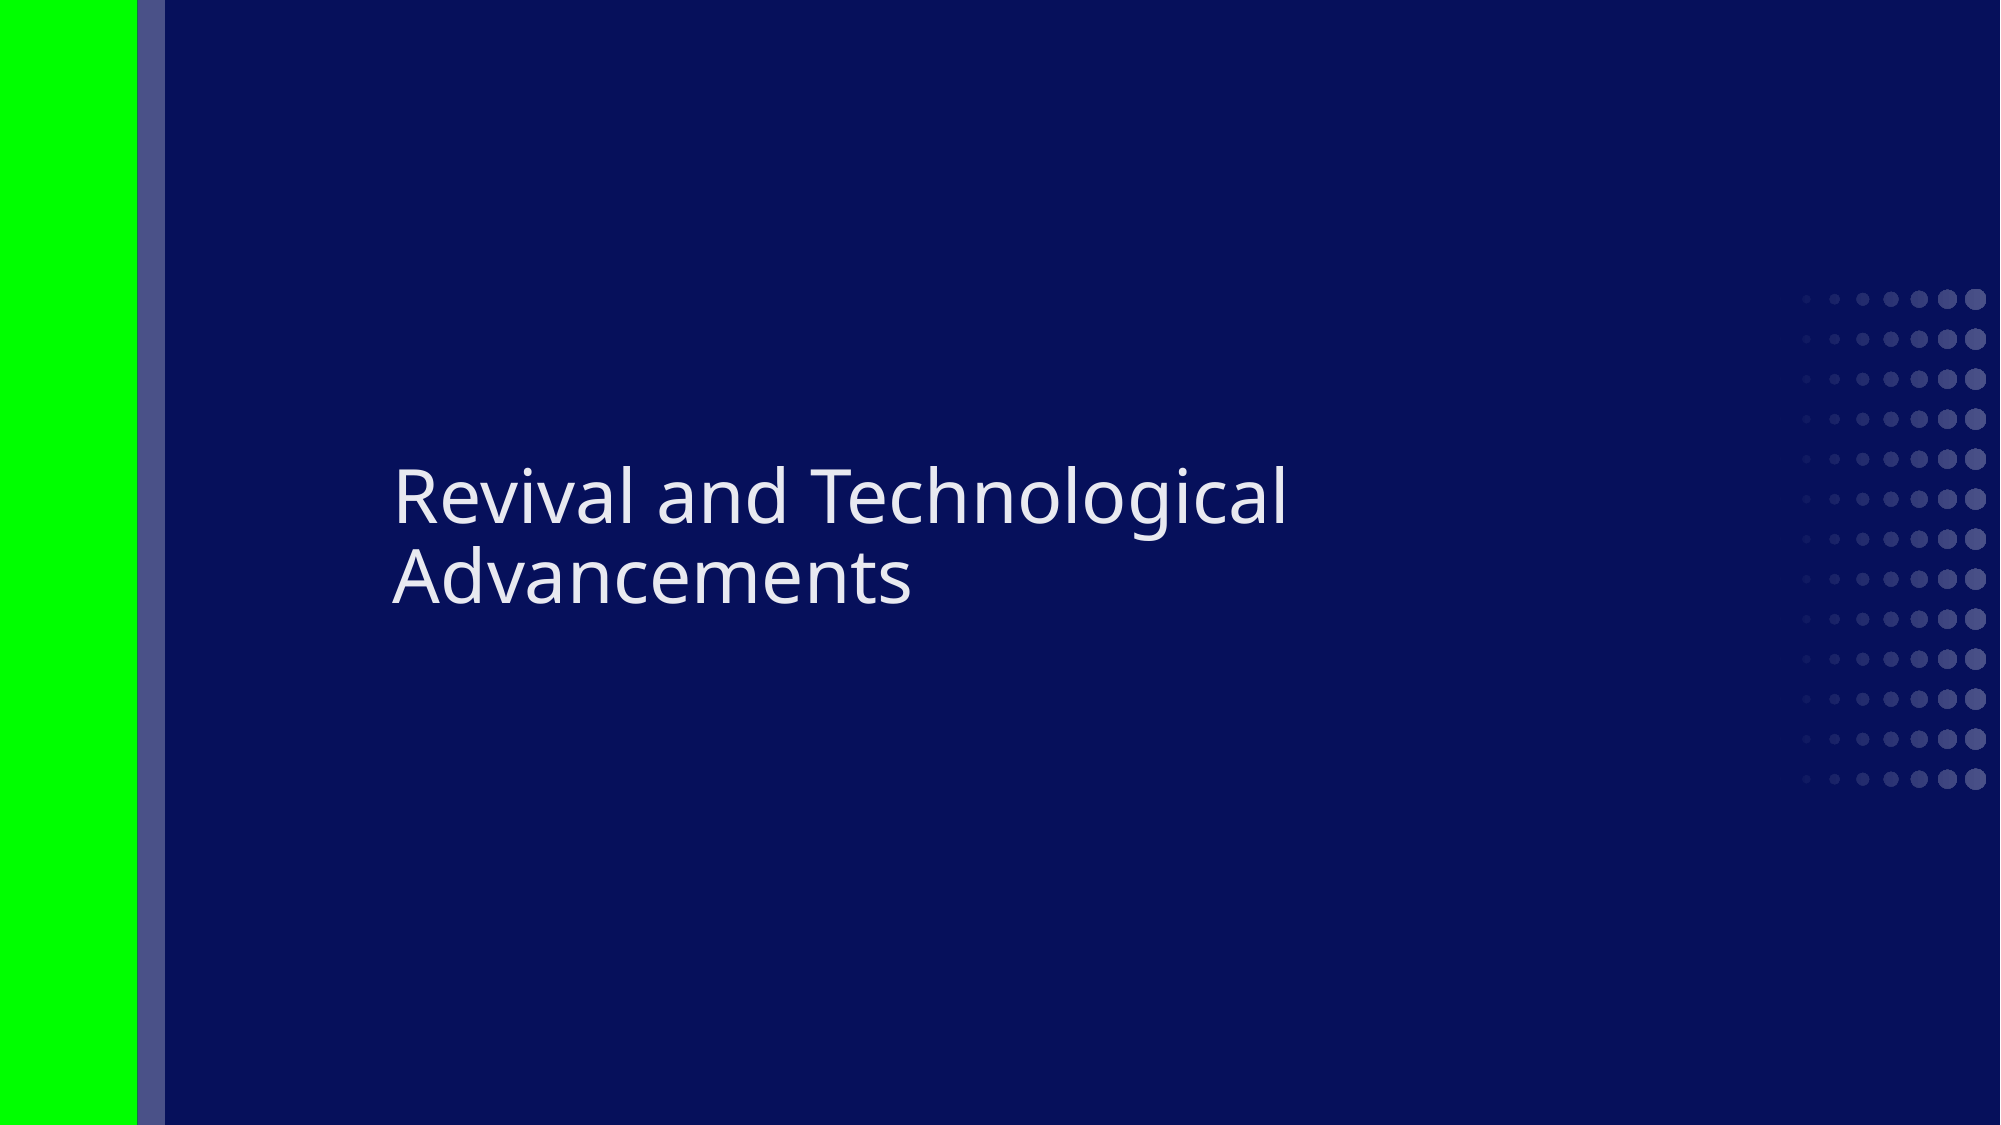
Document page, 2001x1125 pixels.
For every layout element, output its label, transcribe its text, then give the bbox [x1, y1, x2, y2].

title Revival and Technological Advancements [378, 371, 1437, 707]
